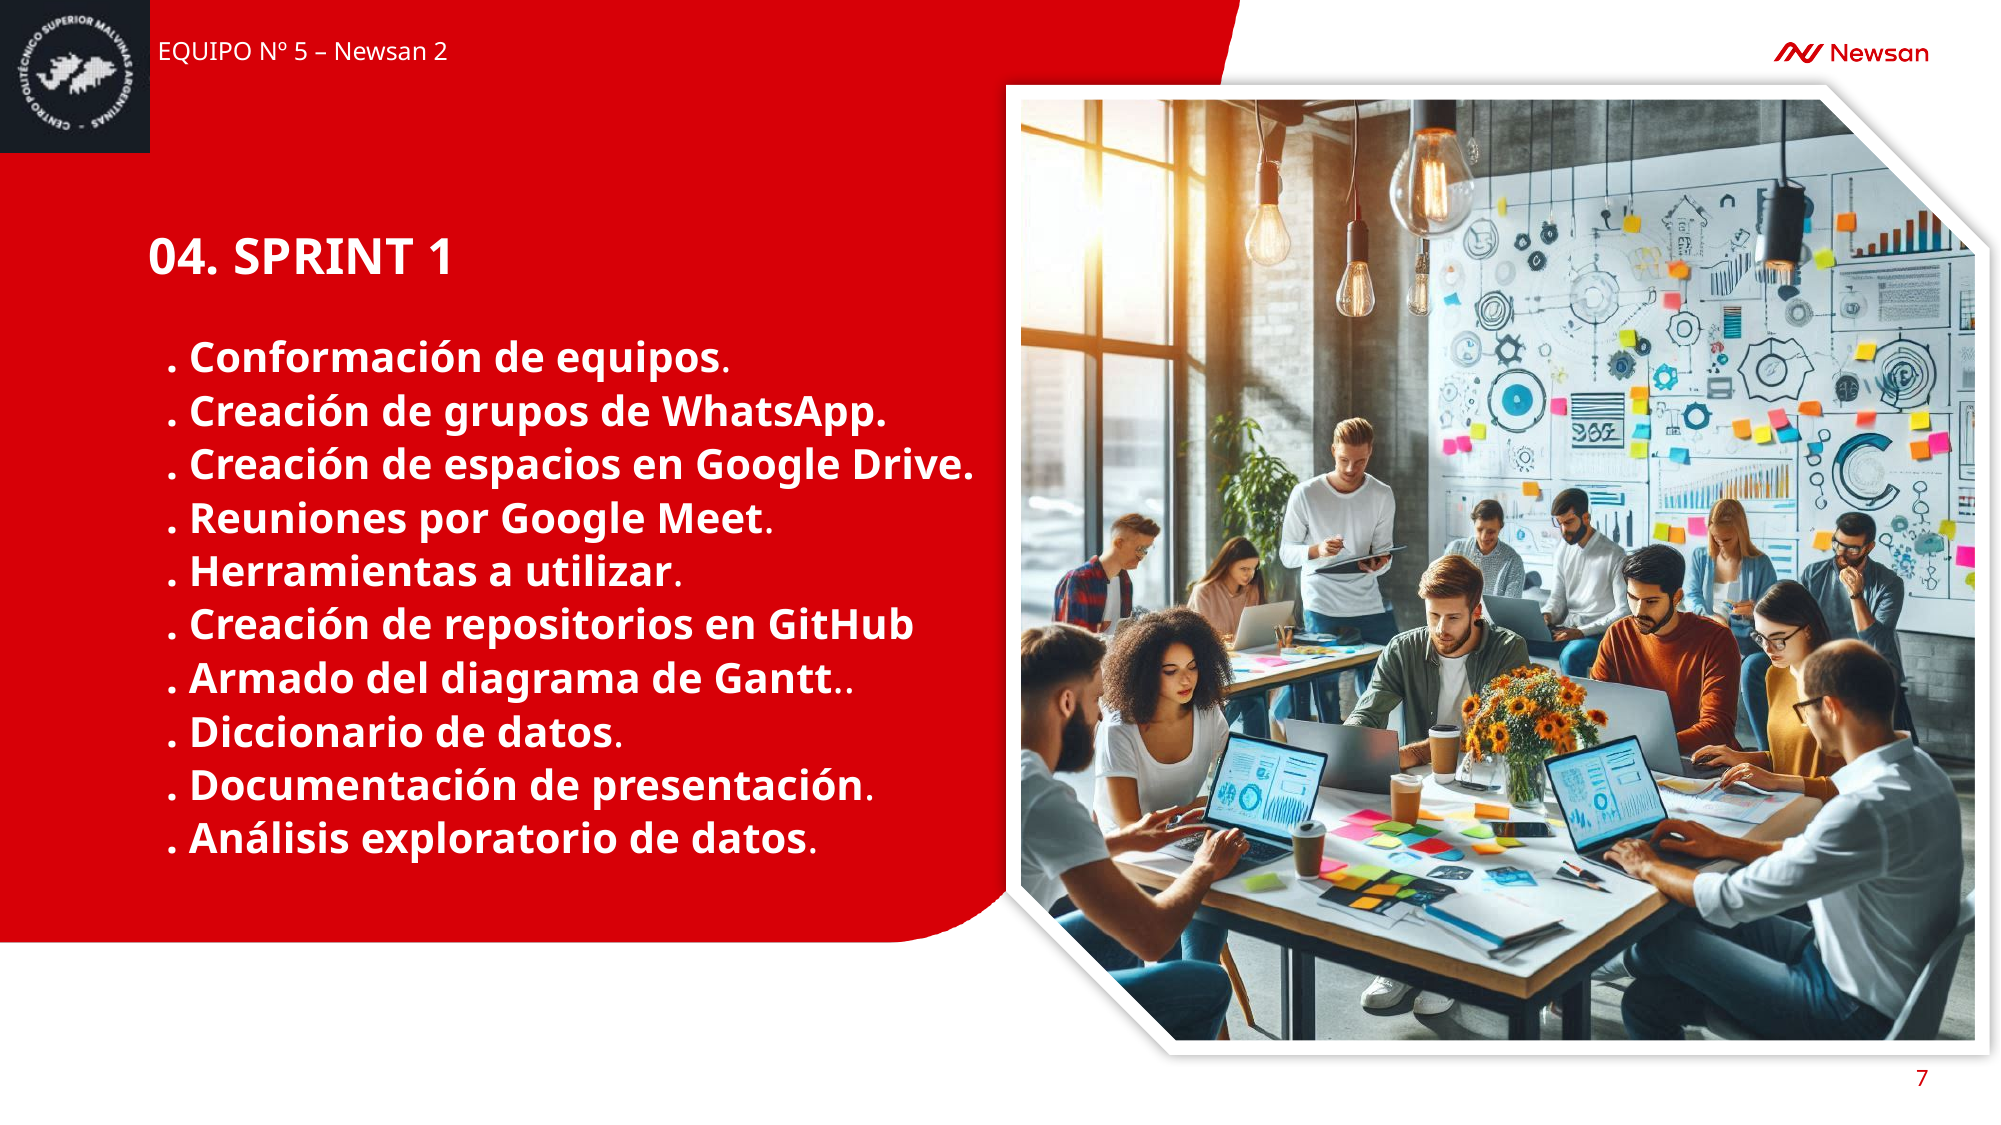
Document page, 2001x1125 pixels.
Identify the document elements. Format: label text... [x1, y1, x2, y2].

picture [0, 0, 150, 153]
picture [1013, 92, 1983, 1048]
text_box . Conformación de equipos. . Creación de grupos de WhatsApp. . Creación de espacios en Google Drive. . Reuniones por Google Meet. . Herramientas a utilizar. . Creación de repositorios en GitHub . Armado del diagrama de Gantt.. . Diccionario de datos. . Documentación de presentación. . Análisis exploratorio de datos. [76, 274, 994, 870]
picture [1772, 41, 1931, 64]
text_box EQUIPO Nº 5 – Newsan 2 [150, 28, 734, 73]
text_box 04. SPRINT 1 [134, 217, 563, 274]
